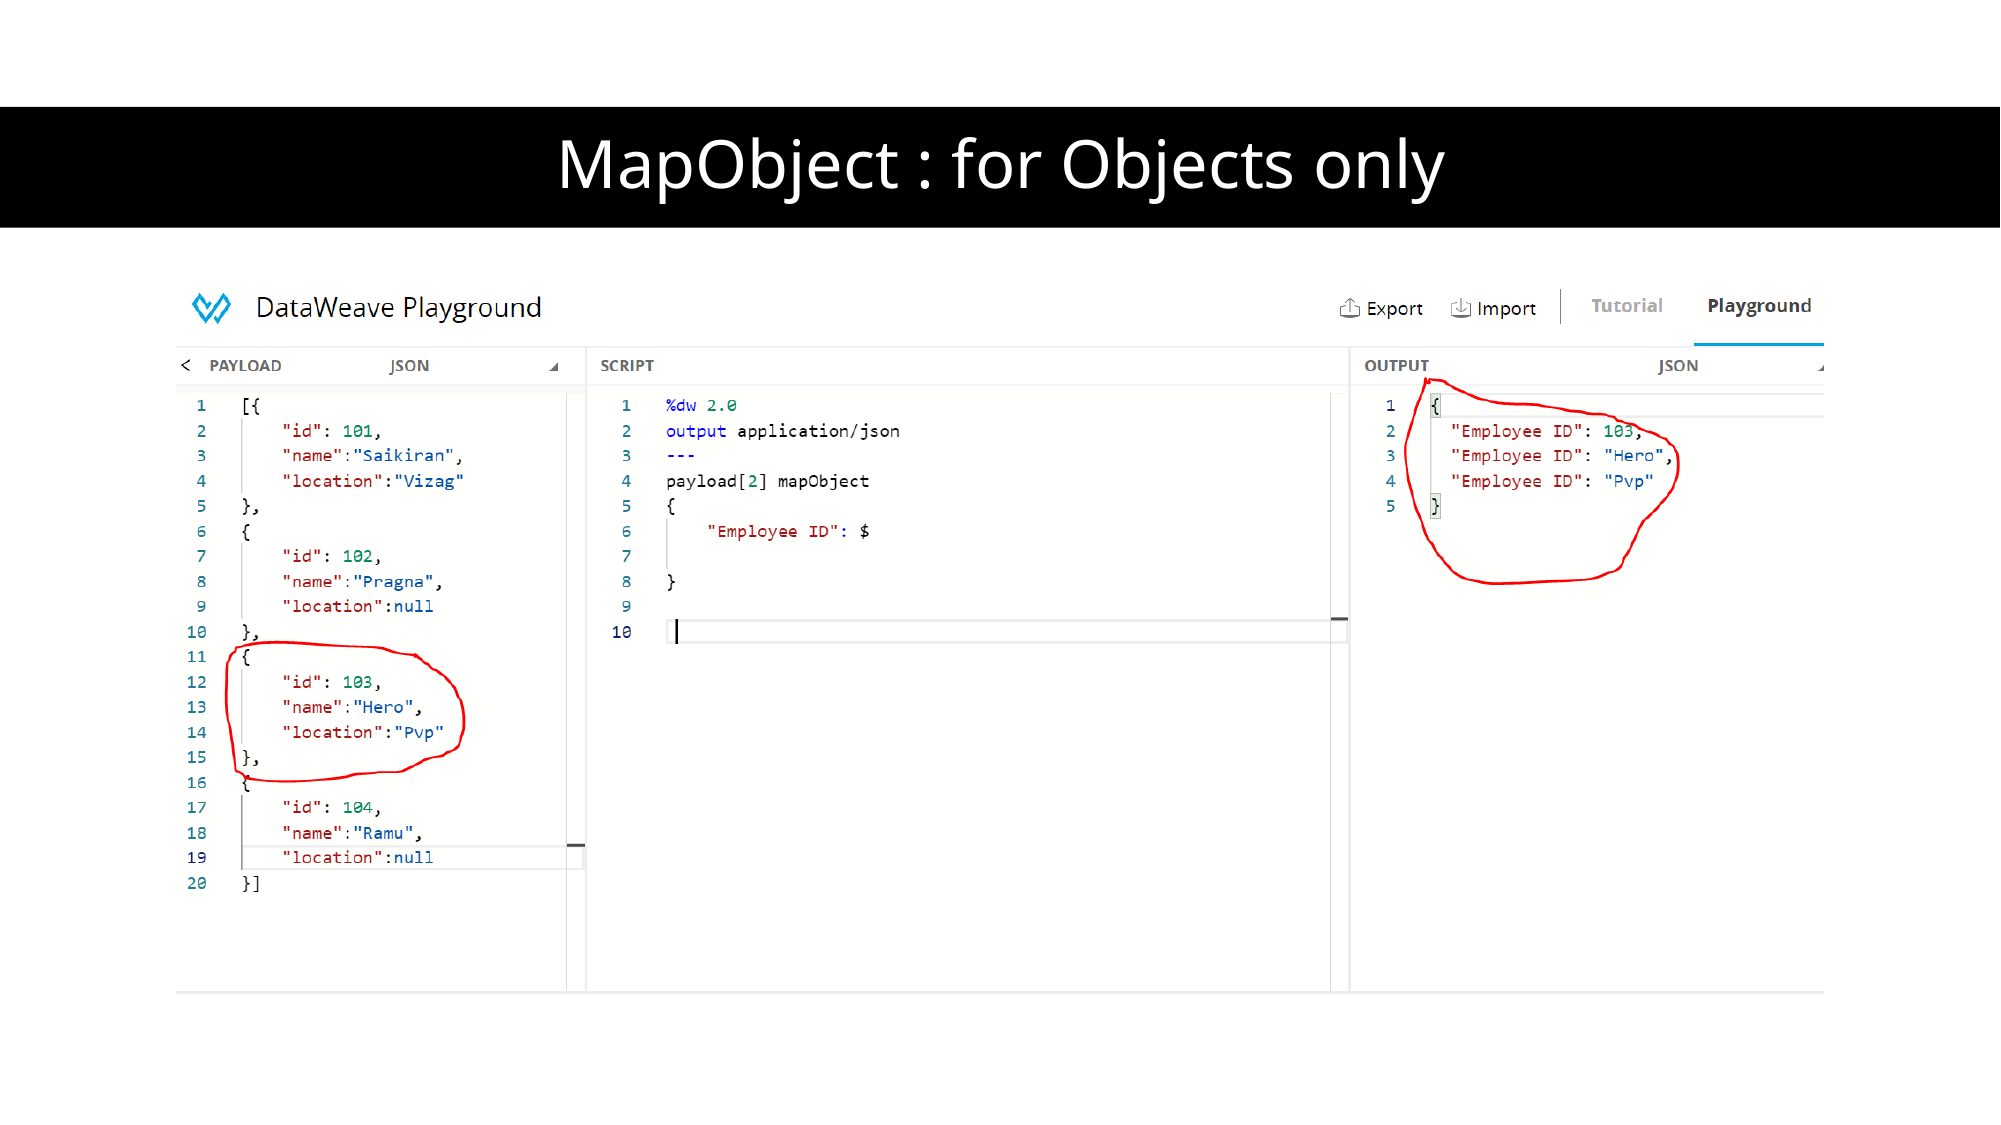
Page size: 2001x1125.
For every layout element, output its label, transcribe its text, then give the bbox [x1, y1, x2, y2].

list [176, 274, 1824, 996]
text_box [0, 106, 2000, 229]
title MapObject : for Objects only [91, 105, 1931, 228]
